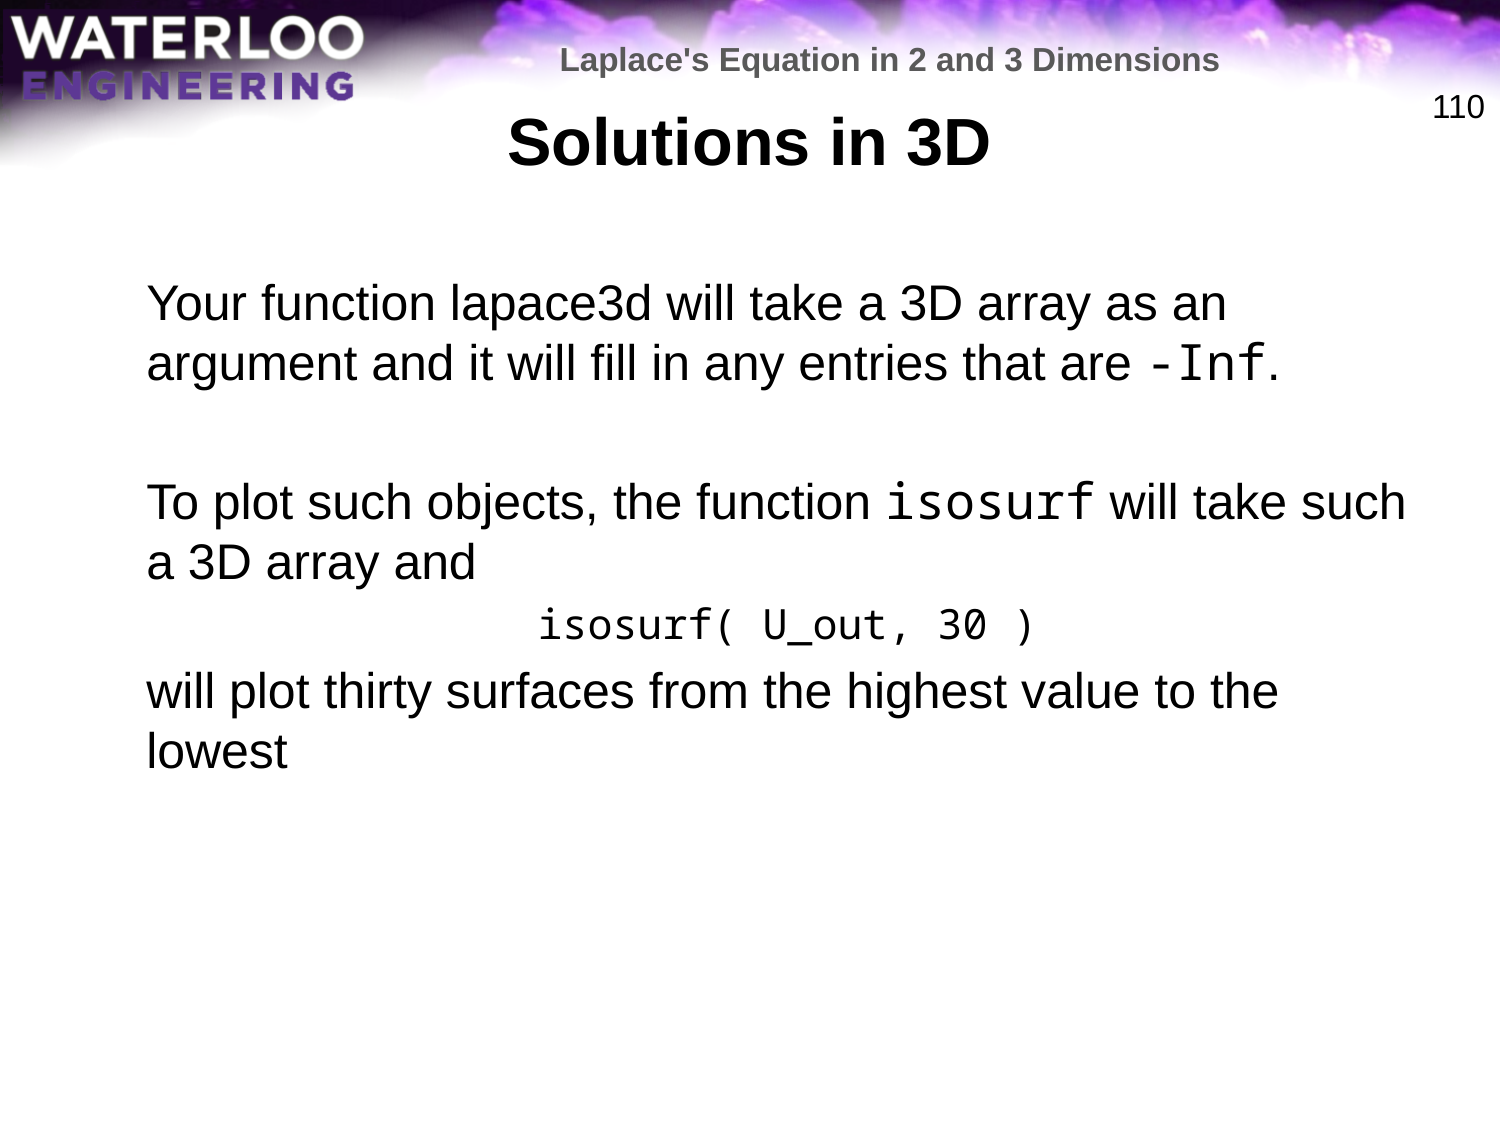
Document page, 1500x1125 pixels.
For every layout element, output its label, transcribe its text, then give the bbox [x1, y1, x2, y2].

title Solutions in 3D [74, 44, 1426, 233]
slide_number 110 [1371, 73, 1500, 134]
footer Laplace's Equation in 2 and 3 Dimensions [535, 31, 1236, 74]
list Your function lapace3d will take a 3D array as an argument and it will fill in any entries that are -Inf. To plot such objects, the function isosurf will take such a 3D array and isosurf( U_out, 30 ) will plot thirty surfaces from the highest value to the lowest [74, 262, 1426, 1020]
picture [0, 0, 1500, 1125]
